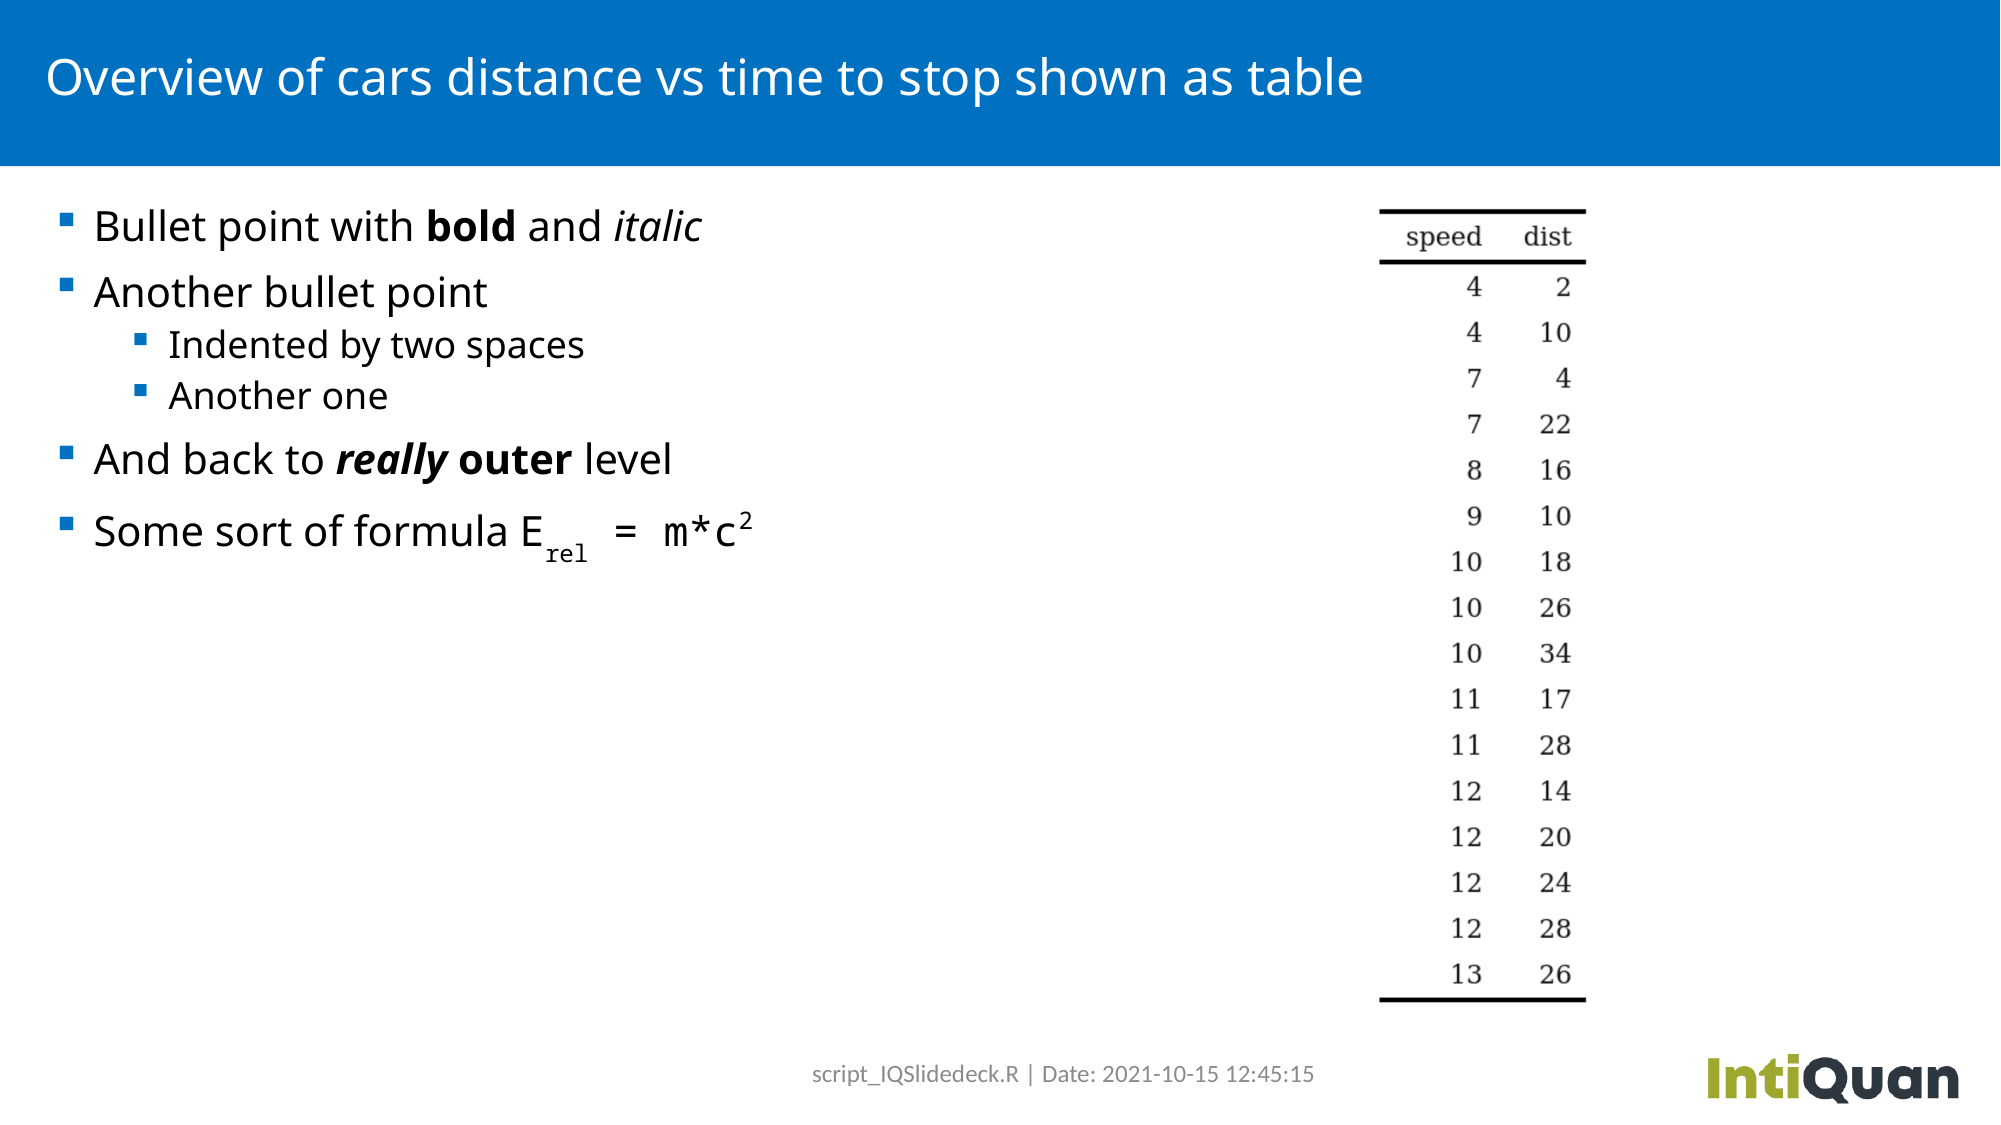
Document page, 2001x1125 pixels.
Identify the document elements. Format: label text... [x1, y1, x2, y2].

title Overview of cars distance vs time to stop shown as table [0, 0, 2000, 167]
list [1012, 197, 1952, 1014]
footer script_IQSlidedeck.R | Date: 2021-10-15 12:45:15 [449, 1042, 1679, 1103]
list Bullet point with bold and italic Another bullet point Indented by two spaces Another one And back to really outer level Some sort of formula Erel = m*c2 [41, 197, 988, 1014]
picture [1704, 1048, 1959, 1110]
